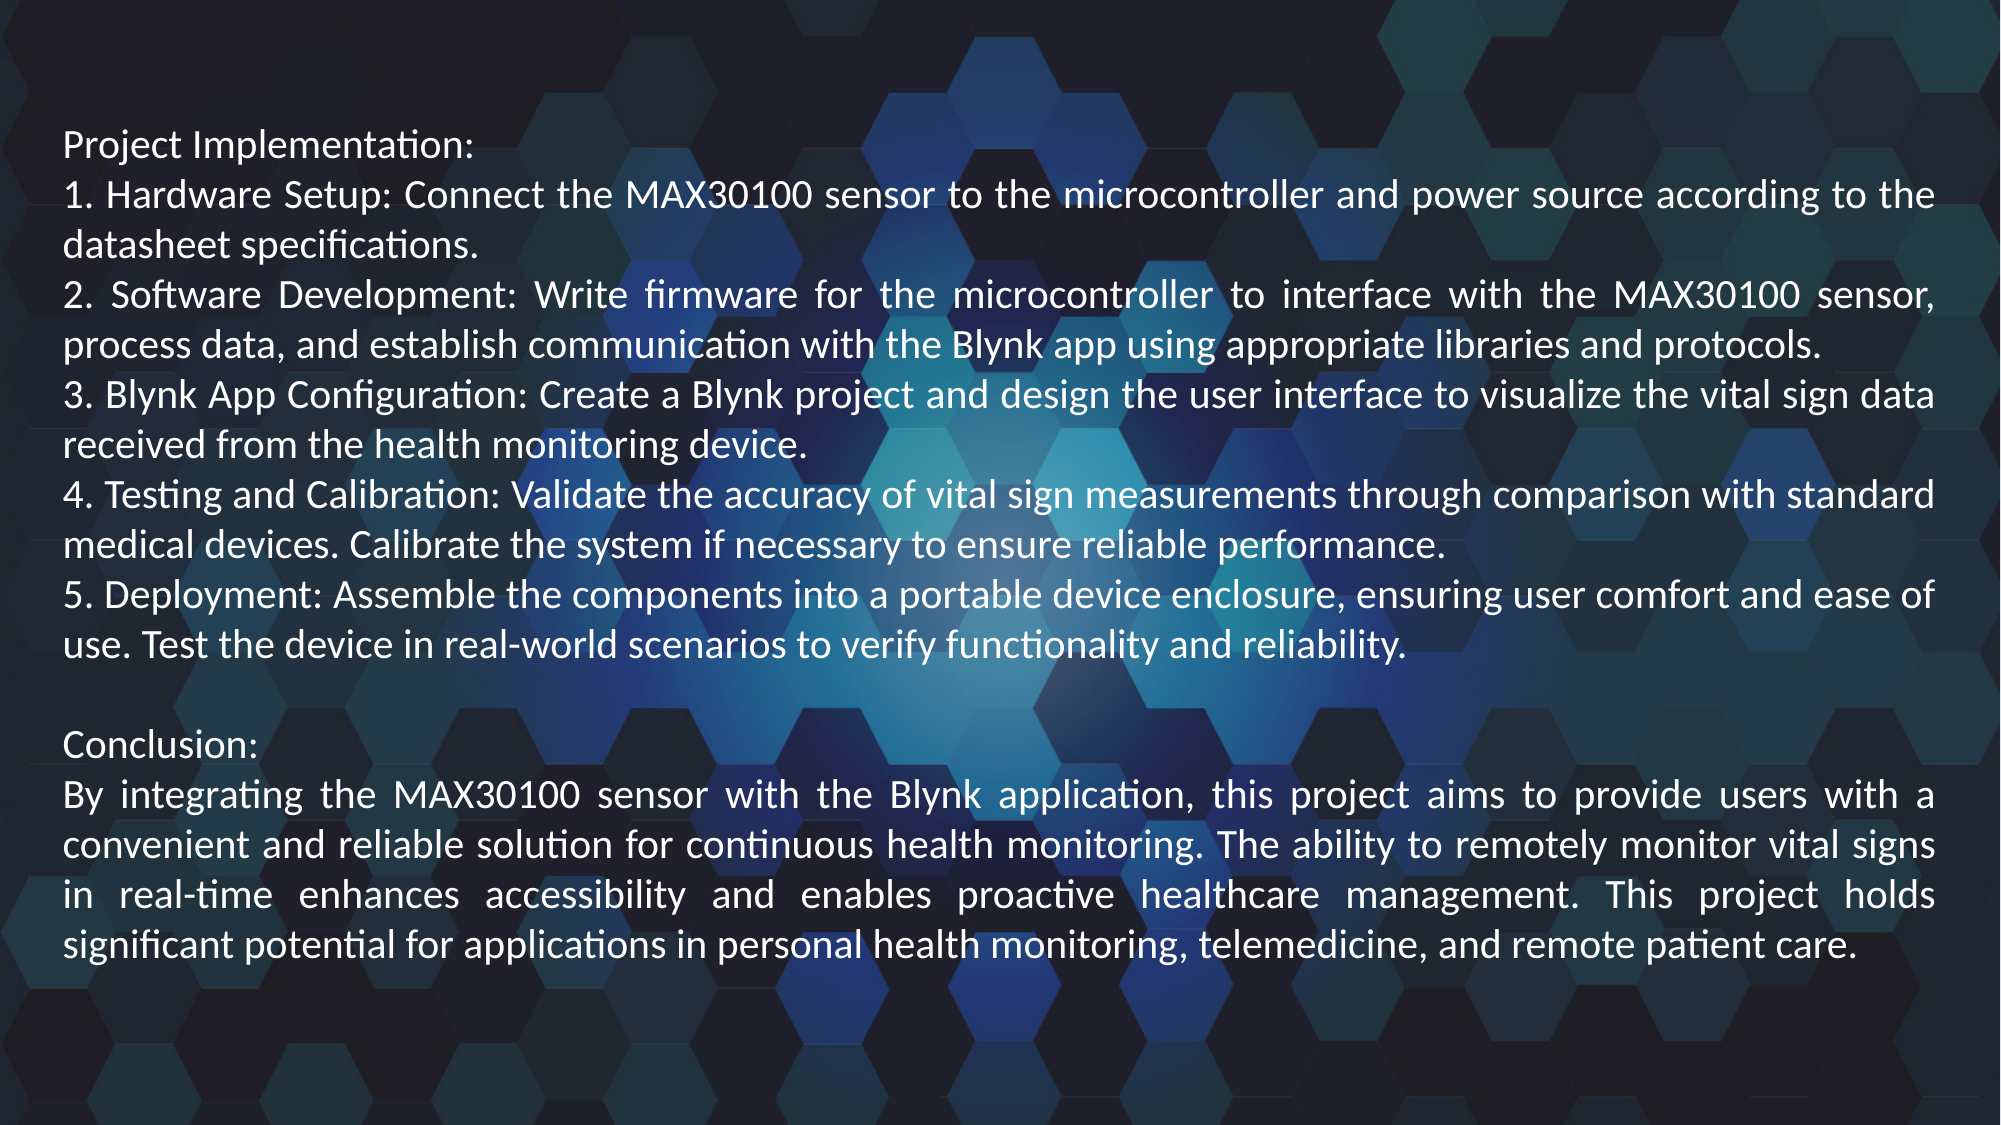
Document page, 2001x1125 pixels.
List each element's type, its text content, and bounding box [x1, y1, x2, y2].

text_box Project Implementation: 1. Hardware Setup: Connect the MAX30100 sensor to the microcontroller and power source according to the datasheet specifications. 2. Software Development: Write firmware for the microcontroller to interface with the MAX30100 sensor, process data, and establish communication with the Blynk app using appropriate libraries and protocols. 3. Blynk App Configuration: Create a Blynk project and design the user interface to visualize the vital sign data received from the health monitoring device. 4. Testing and Calibration: Validate the accuracy of vital sign measurements through comparison with standard medical devices. Calibrate the system if necessary to ensure reliable performance. 5. Deployment: Assemble the components into a portable device enclosure, ensuring user comfort and ease of use. Test the device in real-world scenarios to verify functionality and reliability. Conclusion: By integrating the MAX30100 sensor with the Blynk application, this project aims to provide users with a convenient and reliable solution for continuous health monitoring. The ability to remotely monitor vital signs in real-time enhances accessibility and enables proactive healthcare management. This project holds significant potential for applications in personal health monitoring, telemedicine, and remote patient care. [48, 109, 1952, 975]
picture [0, 0, 2001, 1125]
